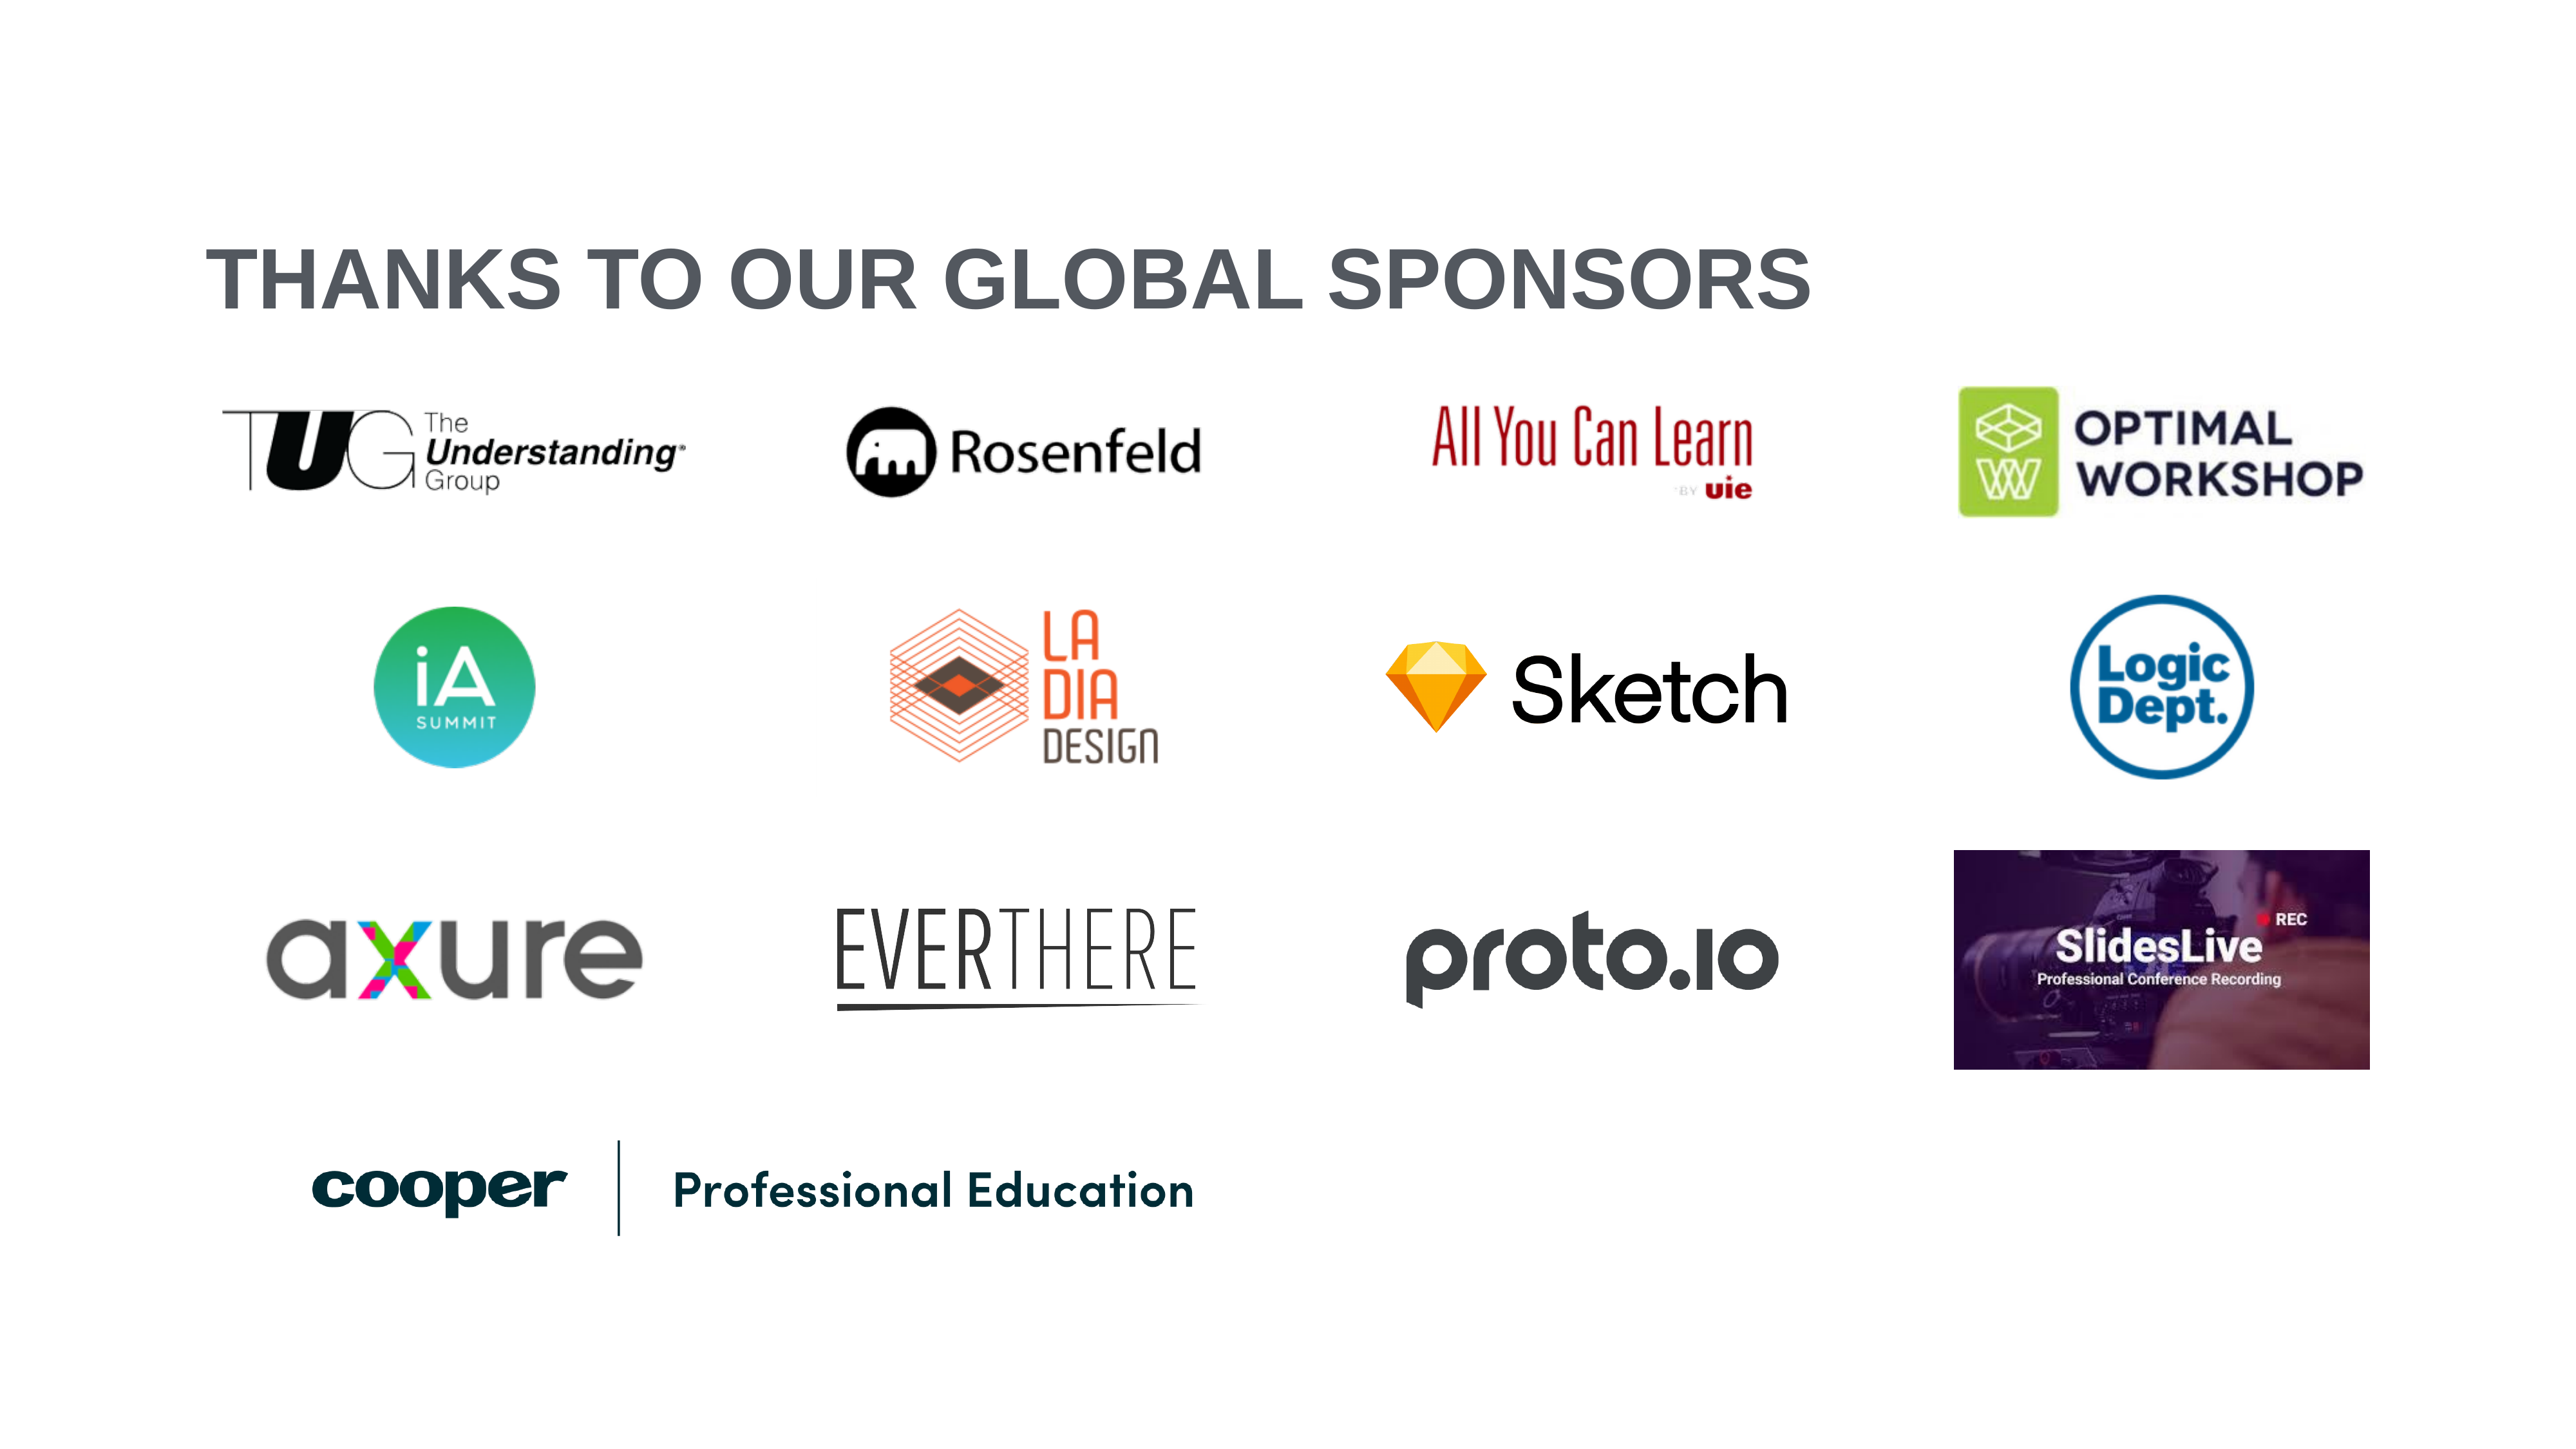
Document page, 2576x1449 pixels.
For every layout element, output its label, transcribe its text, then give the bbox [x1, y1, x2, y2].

text_box THANKS TO OUR GLOBAL SPONSORS [181, 95, 2151, 327]
picture [1958, 386, 2366, 519]
picture [815, 578, 1232, 797]
picture [1953, 578, 2371, 797]
picture [819, 379, 1227, 526]
picture [837, 909, 1209, 1011]
picture [267, 1135, 1236, 1238]
picture [231, 607, 678, 768]
picture [1953, 850, 2371, 1070]
picture [1406, 894, 1779, 1026]
picture [1336, 591, 1850, 784]
picture [231, 879, 678, 1041]
picture [209, 364, 699, 541]
picture [1388, 379, 1797, 526]
